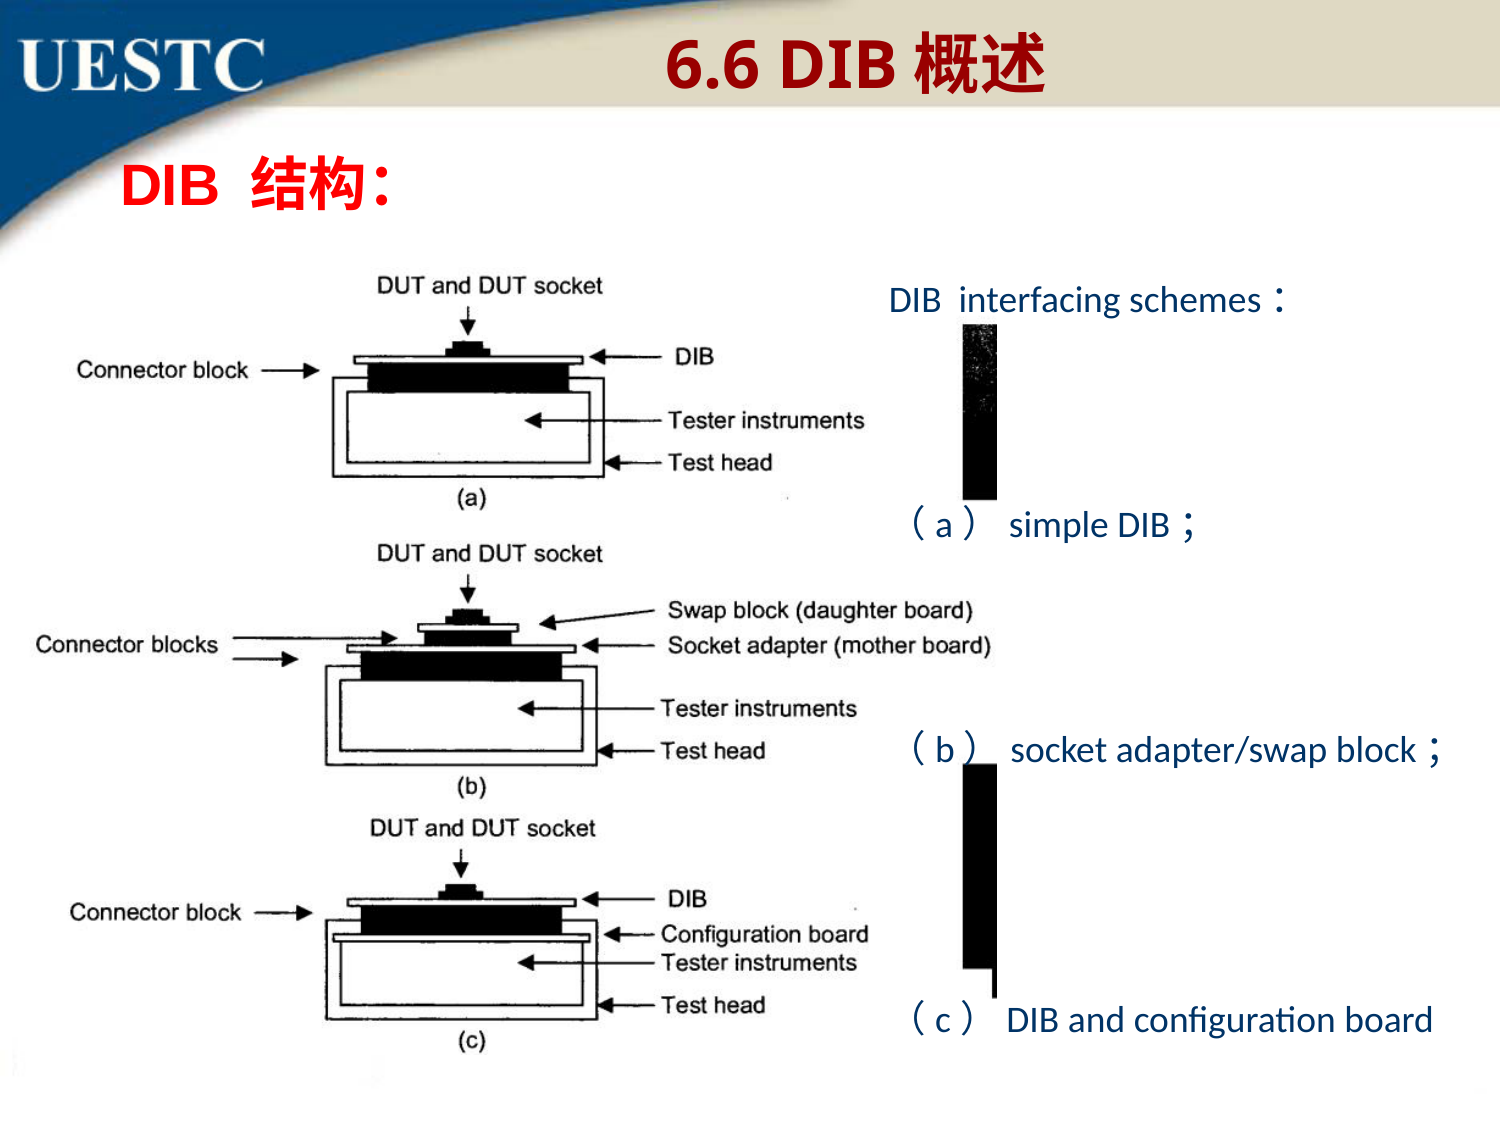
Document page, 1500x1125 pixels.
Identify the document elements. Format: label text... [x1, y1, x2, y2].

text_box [29, 266, 1500, 1055]
picture [0, 0, 1500, 1125]
text_box 6.6 DIB概述 [312, 0, 1400, 138]
text_box DIB 结构： [105, 140, 1500, 225]
